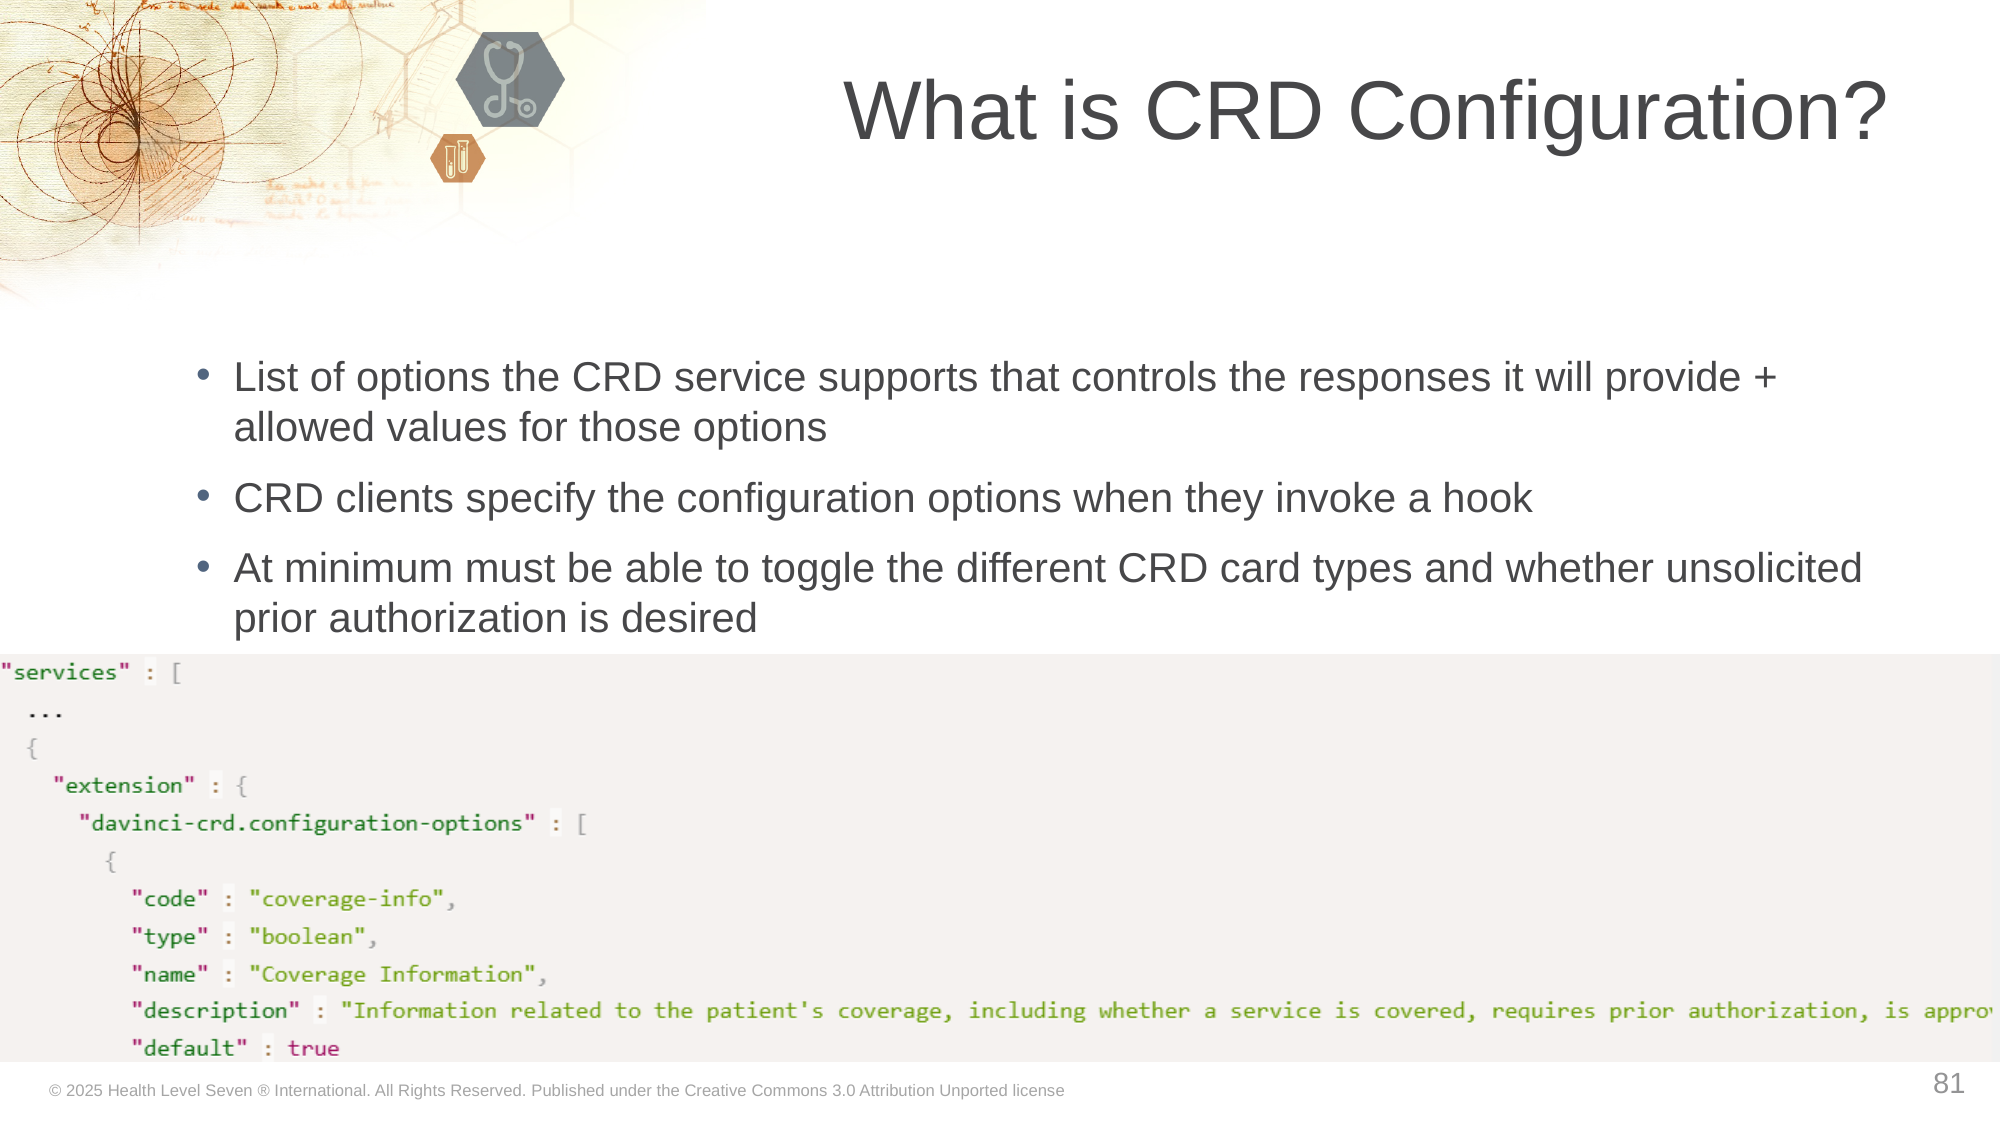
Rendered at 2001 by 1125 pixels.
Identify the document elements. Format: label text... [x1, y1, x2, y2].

picture [0, 654, 2000, 1062]
title What is CRD Configuration? [648, 59, 1904, 188]
slide_number 81 [1515, 1064, 1966, 1125]
picture [0, 0, 706, 310]
list List of options the CRD service supports that controls the responses it will provide + allowed values for those options CRD clients specify the configuration options when they invoke a hook At minimum must be able to toggle the different CRD card types and whether unsolicited prior authorization is desired [181, 342, 1904, 654]
